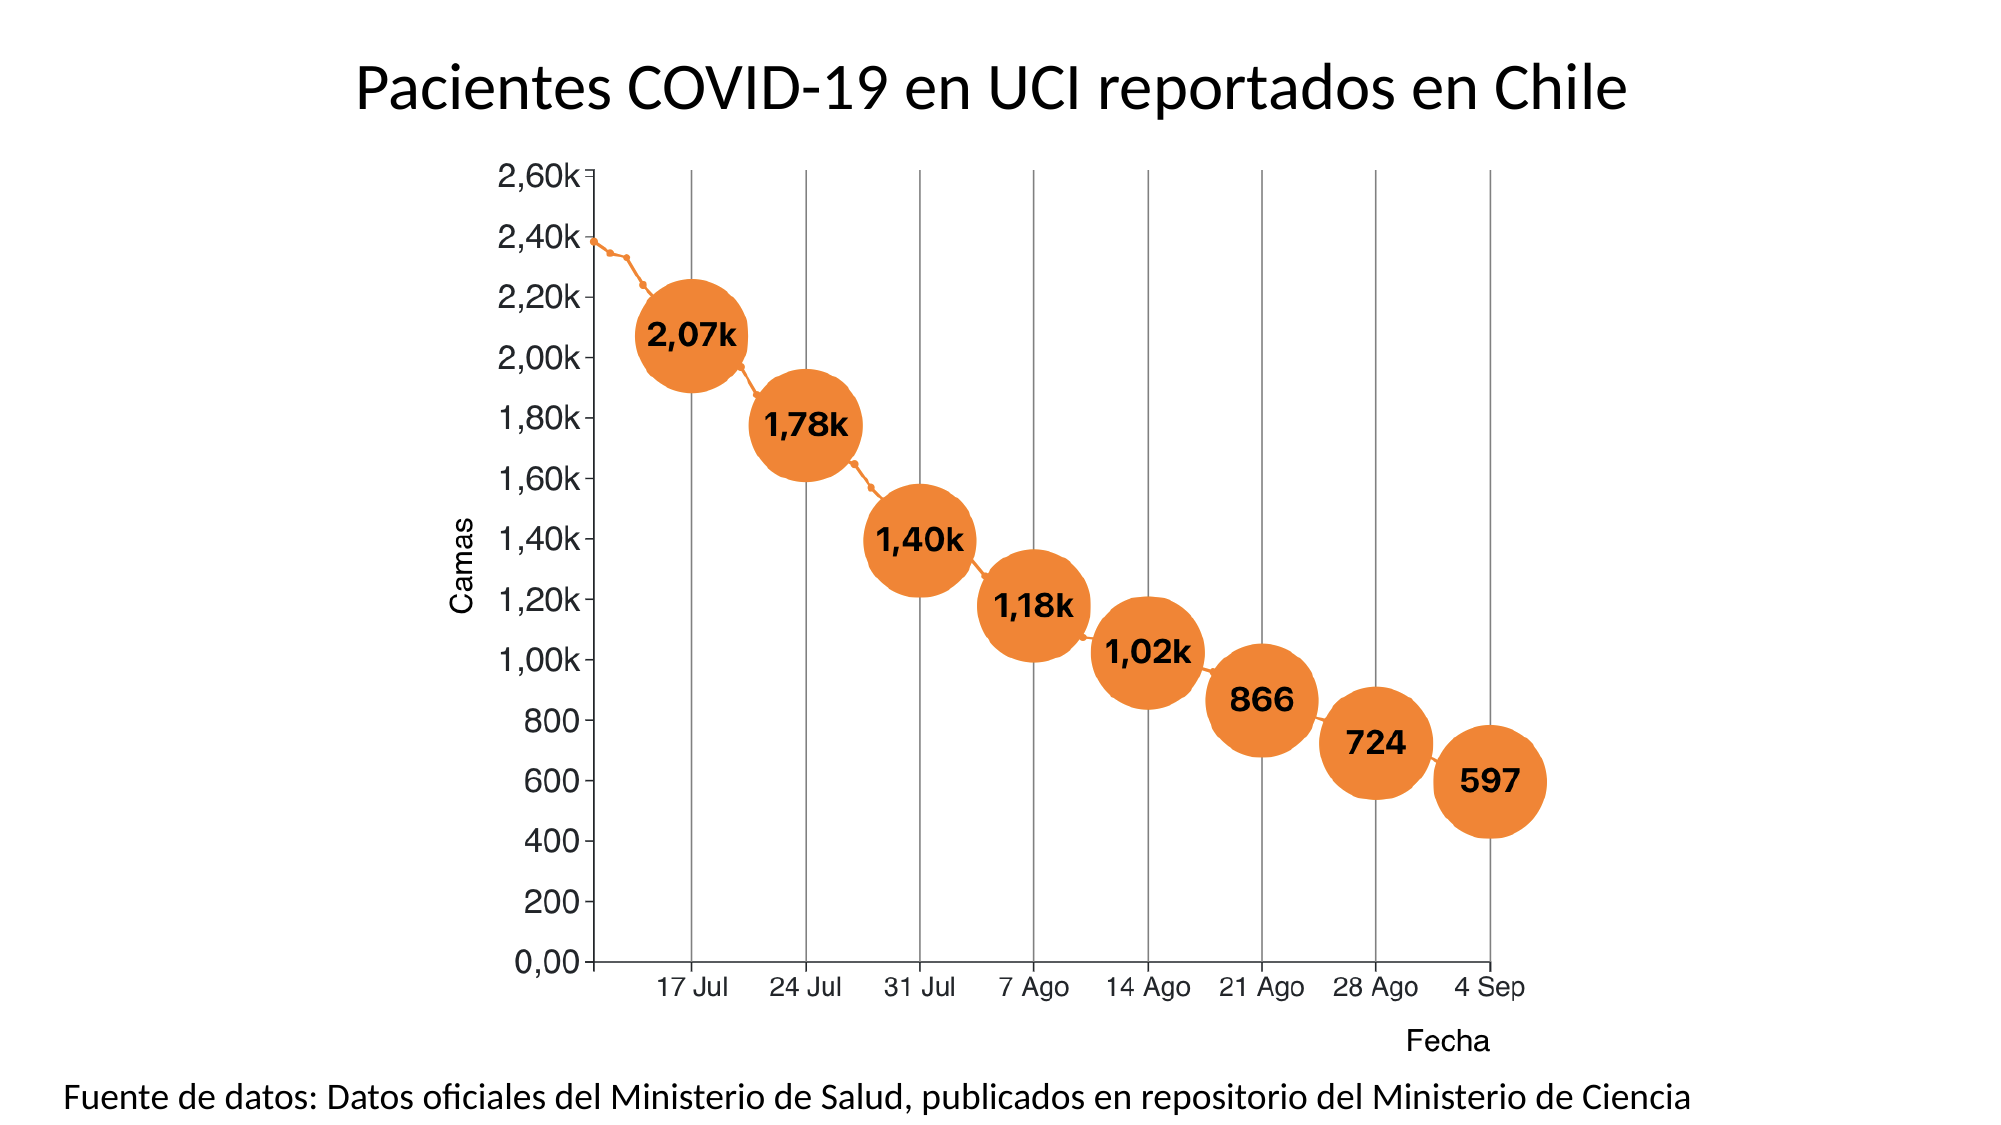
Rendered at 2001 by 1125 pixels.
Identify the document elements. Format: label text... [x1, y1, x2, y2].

picture [445, 156, 1555, 1059]
text_box Pacientes COVID-19 en UCI reportados en Chile [340, 35, 1660, 130]
